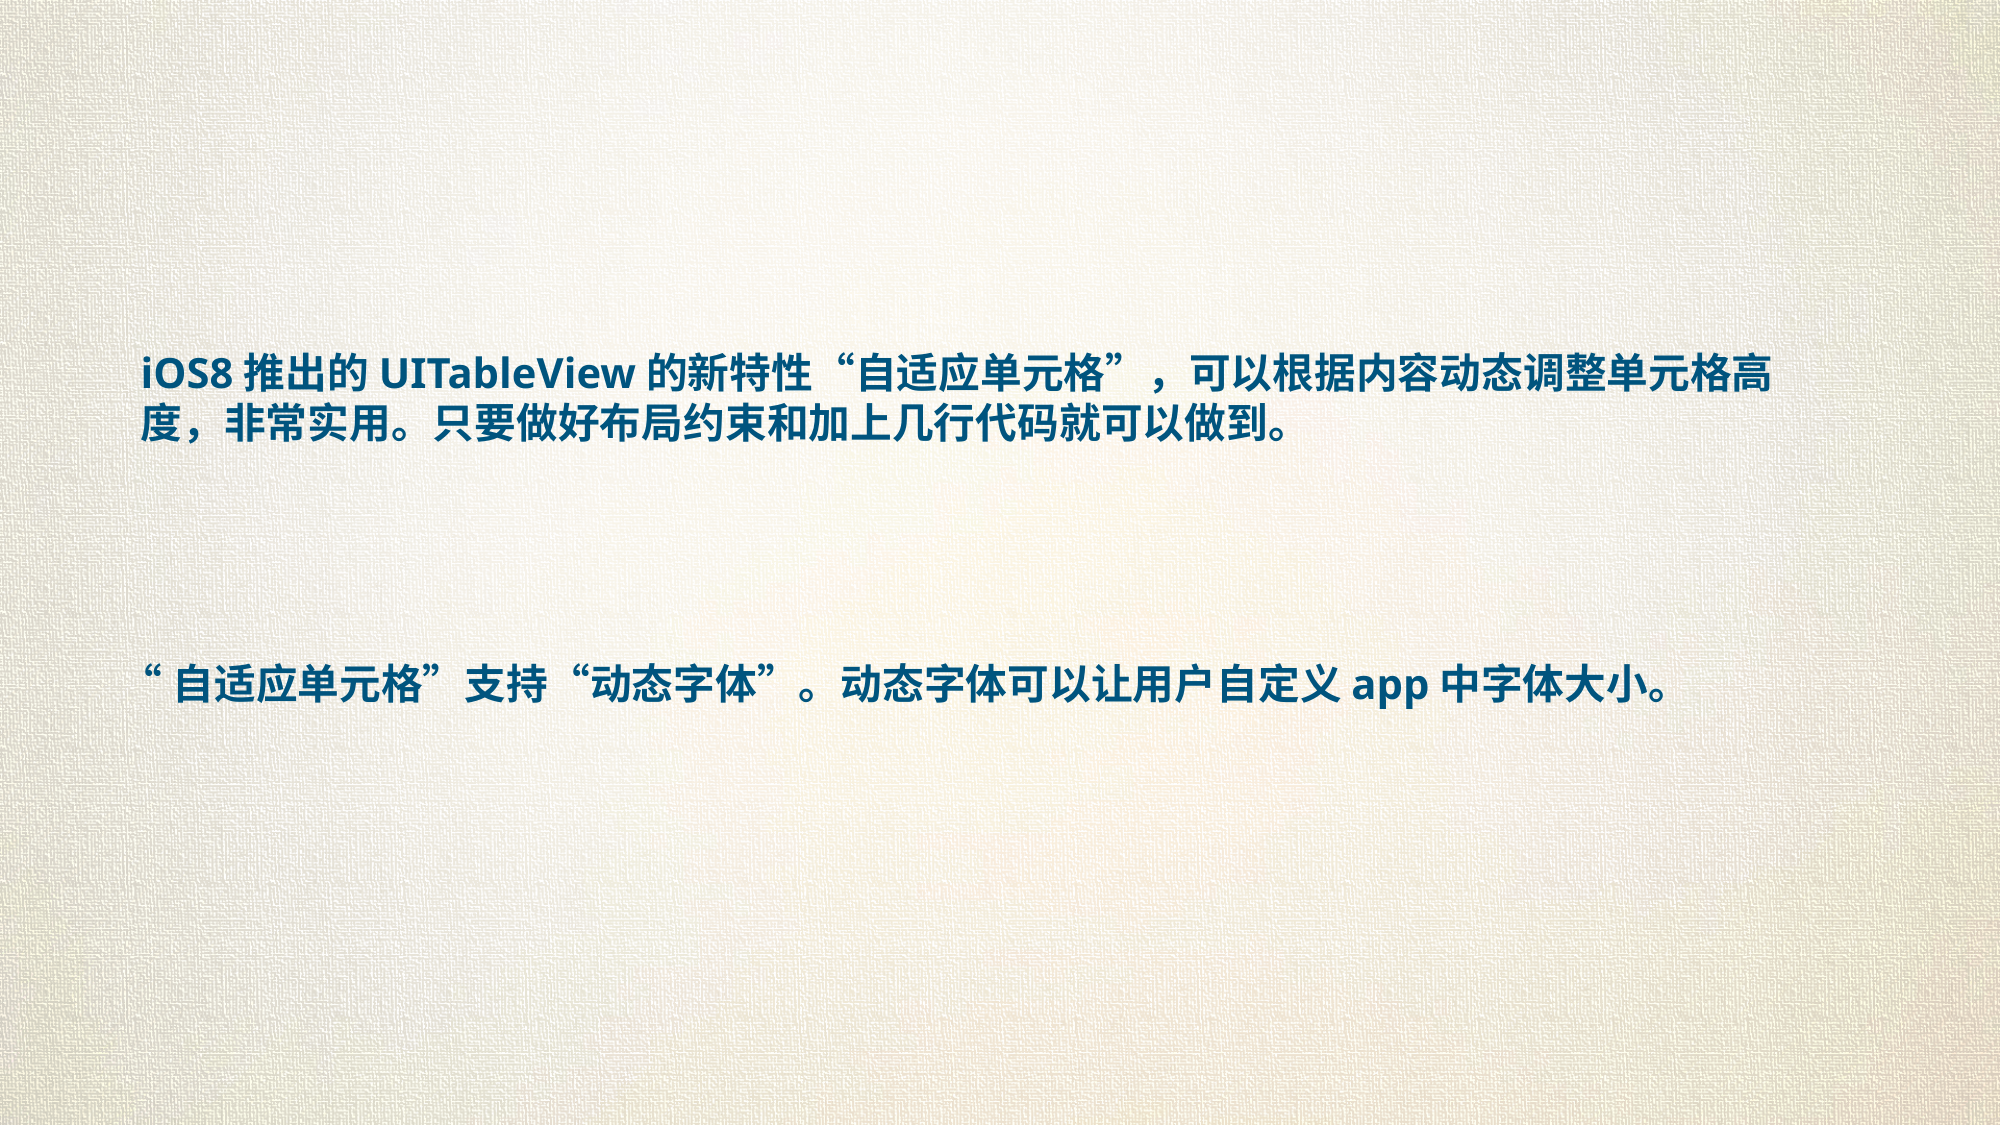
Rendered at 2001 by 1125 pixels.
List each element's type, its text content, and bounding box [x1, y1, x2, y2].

picture [0, 0, 2000, 1125]
text_box iOS8推出的UITableView的新特性“自适应单元格”，可以根据内容动态调整单元格高度，非常实用。只要做好布局约束和加上几行代码就可以做到。 [125, 339, 1808, 455]
text_box “自适应单元格”支持“动态字体”。动态字体可以让用户自定义app中字体大小。 [105, 650, 1788, 715]
